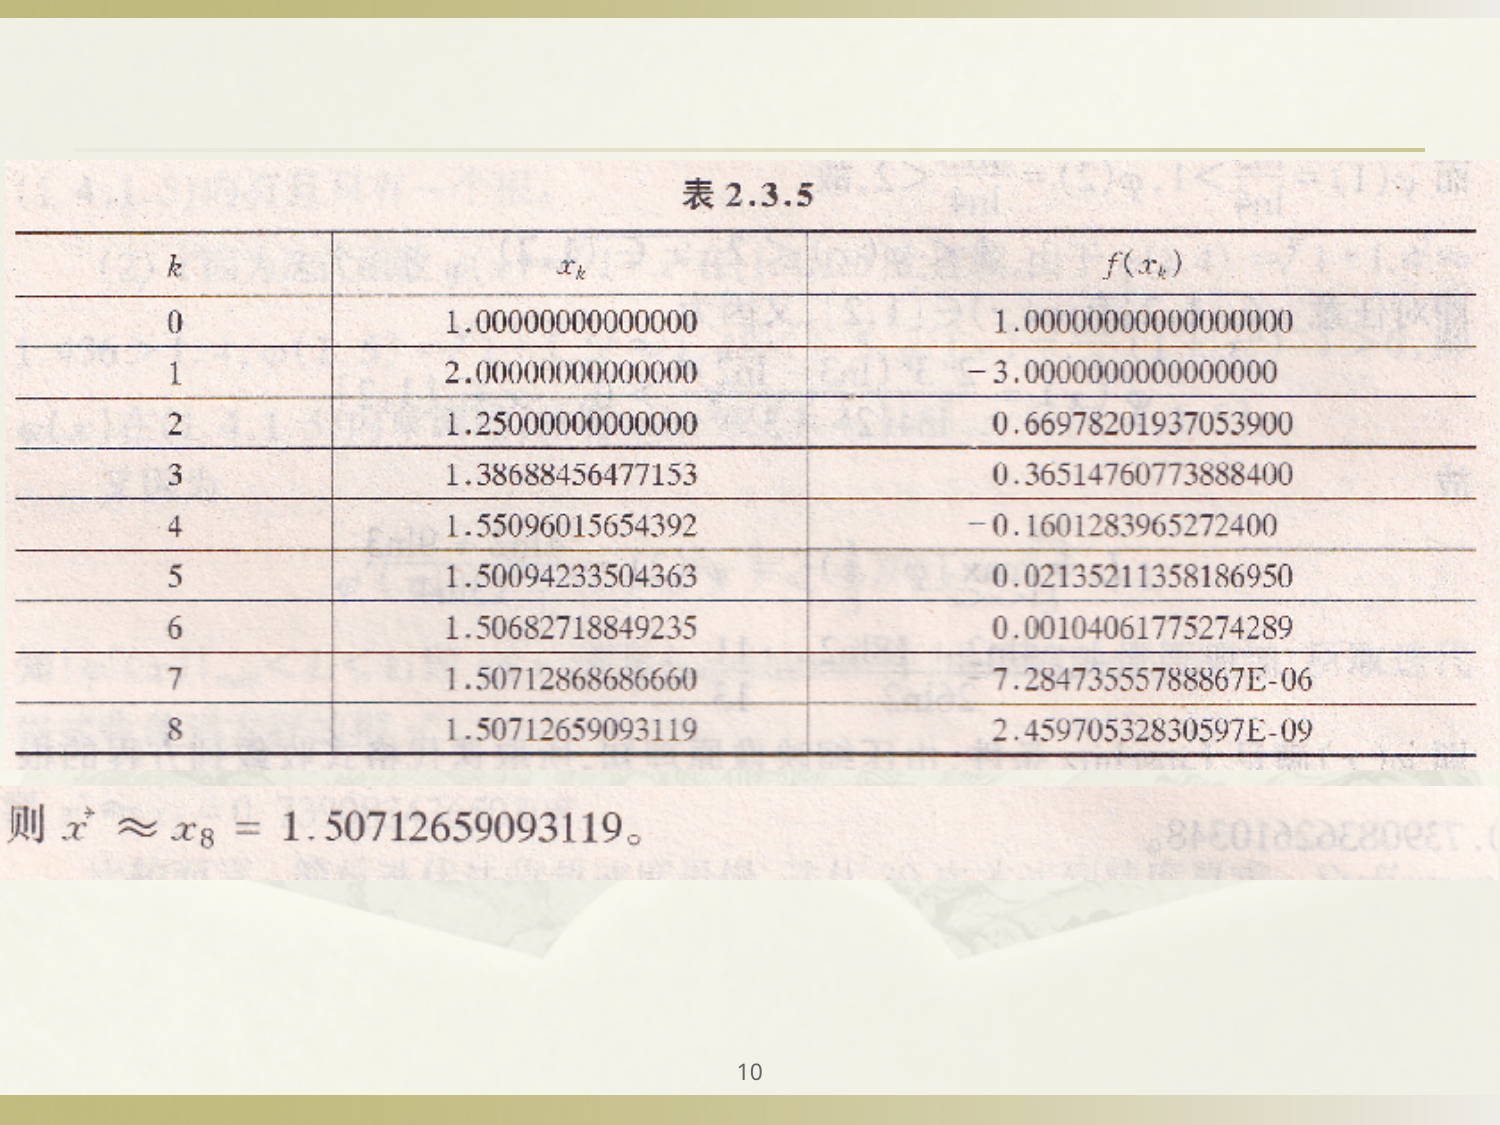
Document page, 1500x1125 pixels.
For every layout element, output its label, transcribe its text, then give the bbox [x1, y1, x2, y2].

slide_number 10 [675, 1050, 825, 1097]
picture [5, 160, 1499, 771]
picture [0, 786, 1499, 881]
